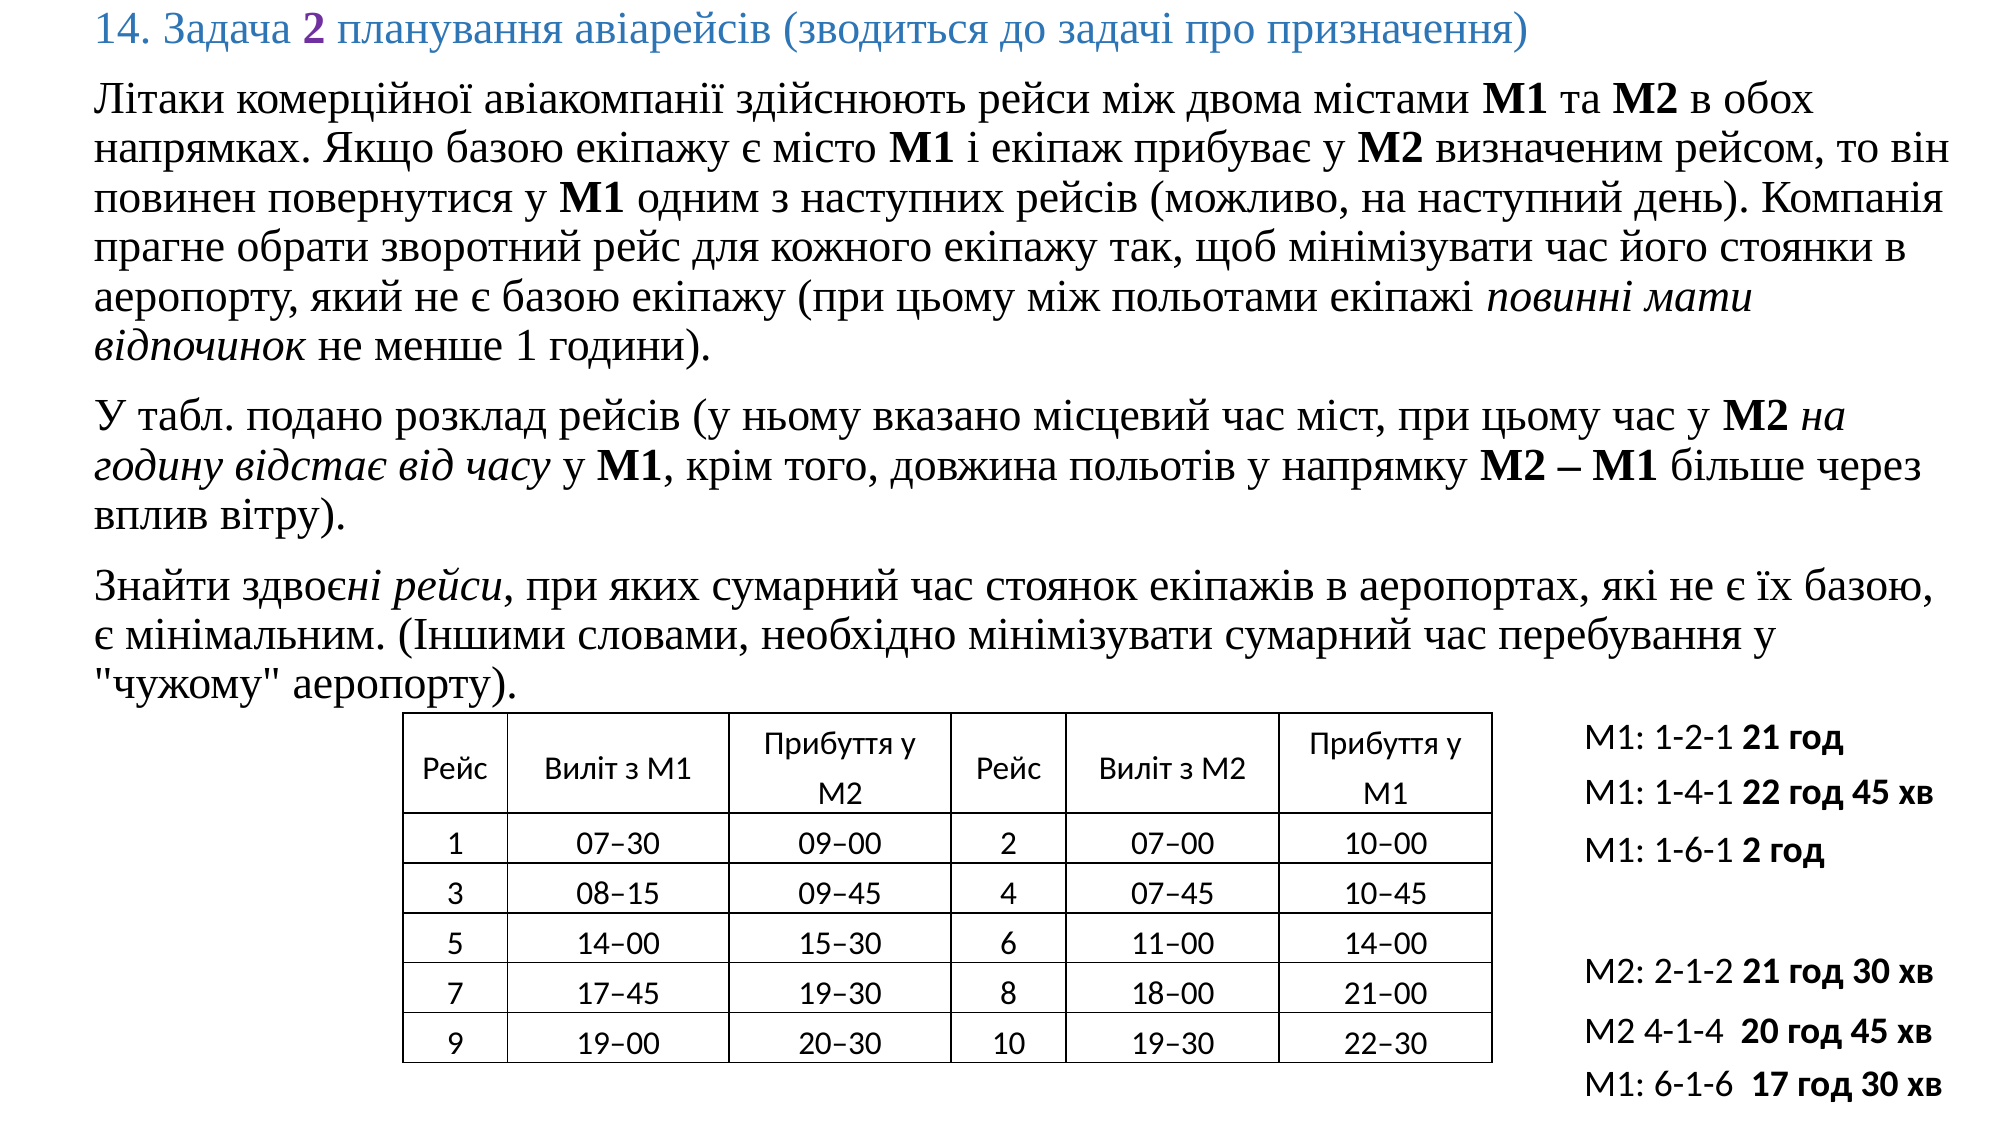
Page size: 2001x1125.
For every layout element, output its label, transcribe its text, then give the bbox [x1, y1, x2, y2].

table_cell 8 [952, 963, 1065, 1012]
table_cell 08–15 [508, 864, 728, 912]
table_cell 3 [404, 864, 507, 912]
table_cell 2 [952, 814, 1065, 862]
table_cell 15–30 [730, 914, 950, 962]
list 14. Задача 2 планування авіарейсів (зводиться до задачі про призначення) Літаки комерційної авіакомпанії здійснюють рейси між двома містами М1 та М2 в обох напрямках. Якщо базою екіпажу є місто М1 і екіпаж прибуває у М2 визначеним рейсом, то він повинен повернутися у М1 одним з наступних рейсів (можливо, на наступний день). Компанія прагне обрати зворотний рейс для кожного екіпажу так, щоб мінімізувати час його стоянки в аеропорту, який не є базою екіпажу (при цьому між польотами екіпажі повинні мати відпочинок не менше 1 години). У табл. подано розклад рейсів (у ньому вказано місцевий час міст, при цьому час у М2 на годину відстає від часу у М1, крім того, довжина польотів у напрямку М2 – М1 більше через вплив вітру). Знайти здвоєні рейси, при яких сумарний час стоянок екіпажів в аеропортах, які не є їх базою, є мінімальним. (Іншими словами, необхідно мінімізувати сумарний час перебування у "чужому" аеропорту). [78, 0, 1982, 1084]
table_header Виліт з М1 [508, 714, 728, 812]
table_cell 20–30 [730, 1013, 950, 1062]
table_cell 07–00 [1067, 814, 1278, 862]
table_cell 14–00 [1280, 914, 1491, 962]
table_cell 10 [952, 1013, 1065, 1062]
table_cell 4 [952, 864, 1065, 912]
table_cell 07–30 [508, 814, 728, 862]
table_cell 22–30 [1280, 1013, 1491, 1062]
text_box M2: 2-1-2 21 год 30 хв [1569, 938, 1982, 999]
table_header Прибуття у М1 [1280, 714, 1491, 812]
table_cell 09–00 [730, 814, 950, 862]
table_cell 17–45 [508, 963, 728, 1012]
table_cell 21–00 [1280, 963, 1491, 1012]
table_header Рейс [404, 714, 507, 812]
table_cell 1 [404, 814, 507, 862]
table_cell 07–45 [1067, 864, 1278, 912]
table_cell 19–30 [730, 963, 950, 1012]
table_header Прибуття у М2 [730, 714, 950, 812]
table_cell 19–00 [508, 1013, 728, 1062]
table_cell 11–00 [1067, 914, 1278, 962]
text_box M1: 6-1-6 17 год 30 хв [1569, 1052, 1982, 1112]
table_cell 9 [404, 1013, 507, 1062]
text_box M1: 1-6-1 2 год [1569, 818, 1921, 878]
text_box M1: 1-2-1 21 год [1569, 704, 1921, 759]
text_box M1: 1-4-1 22 год 45 хв [1569, 759, 1952, 820]
table_cell 6 [952, 914, 1065, 962]
table_cell 7 [404, 963, 507, 1012]
table_cell 10–00 [1280, 814, 1491, 862]
table_cell 5 [404, 914, 507, 962]
table_cell 09–45 [730, 864, 950, 912]
table_cell 19–30 [1067, 1013, 1278, 1062]
table_cell 18–00 [1067, 963, 1278, 1012]
table_cell 14–00 [508, 914, 728, 962]
table_header Рейс [952, 714, 1065, 812]
table_header Виліт з М2 [1067, 714, 1278, 812]
text_box M2 4-1-4 20 год 45 хв [1569, 999, 1982, 1052]
table_cell 10–45 [1280, 864, 1491, 912]
